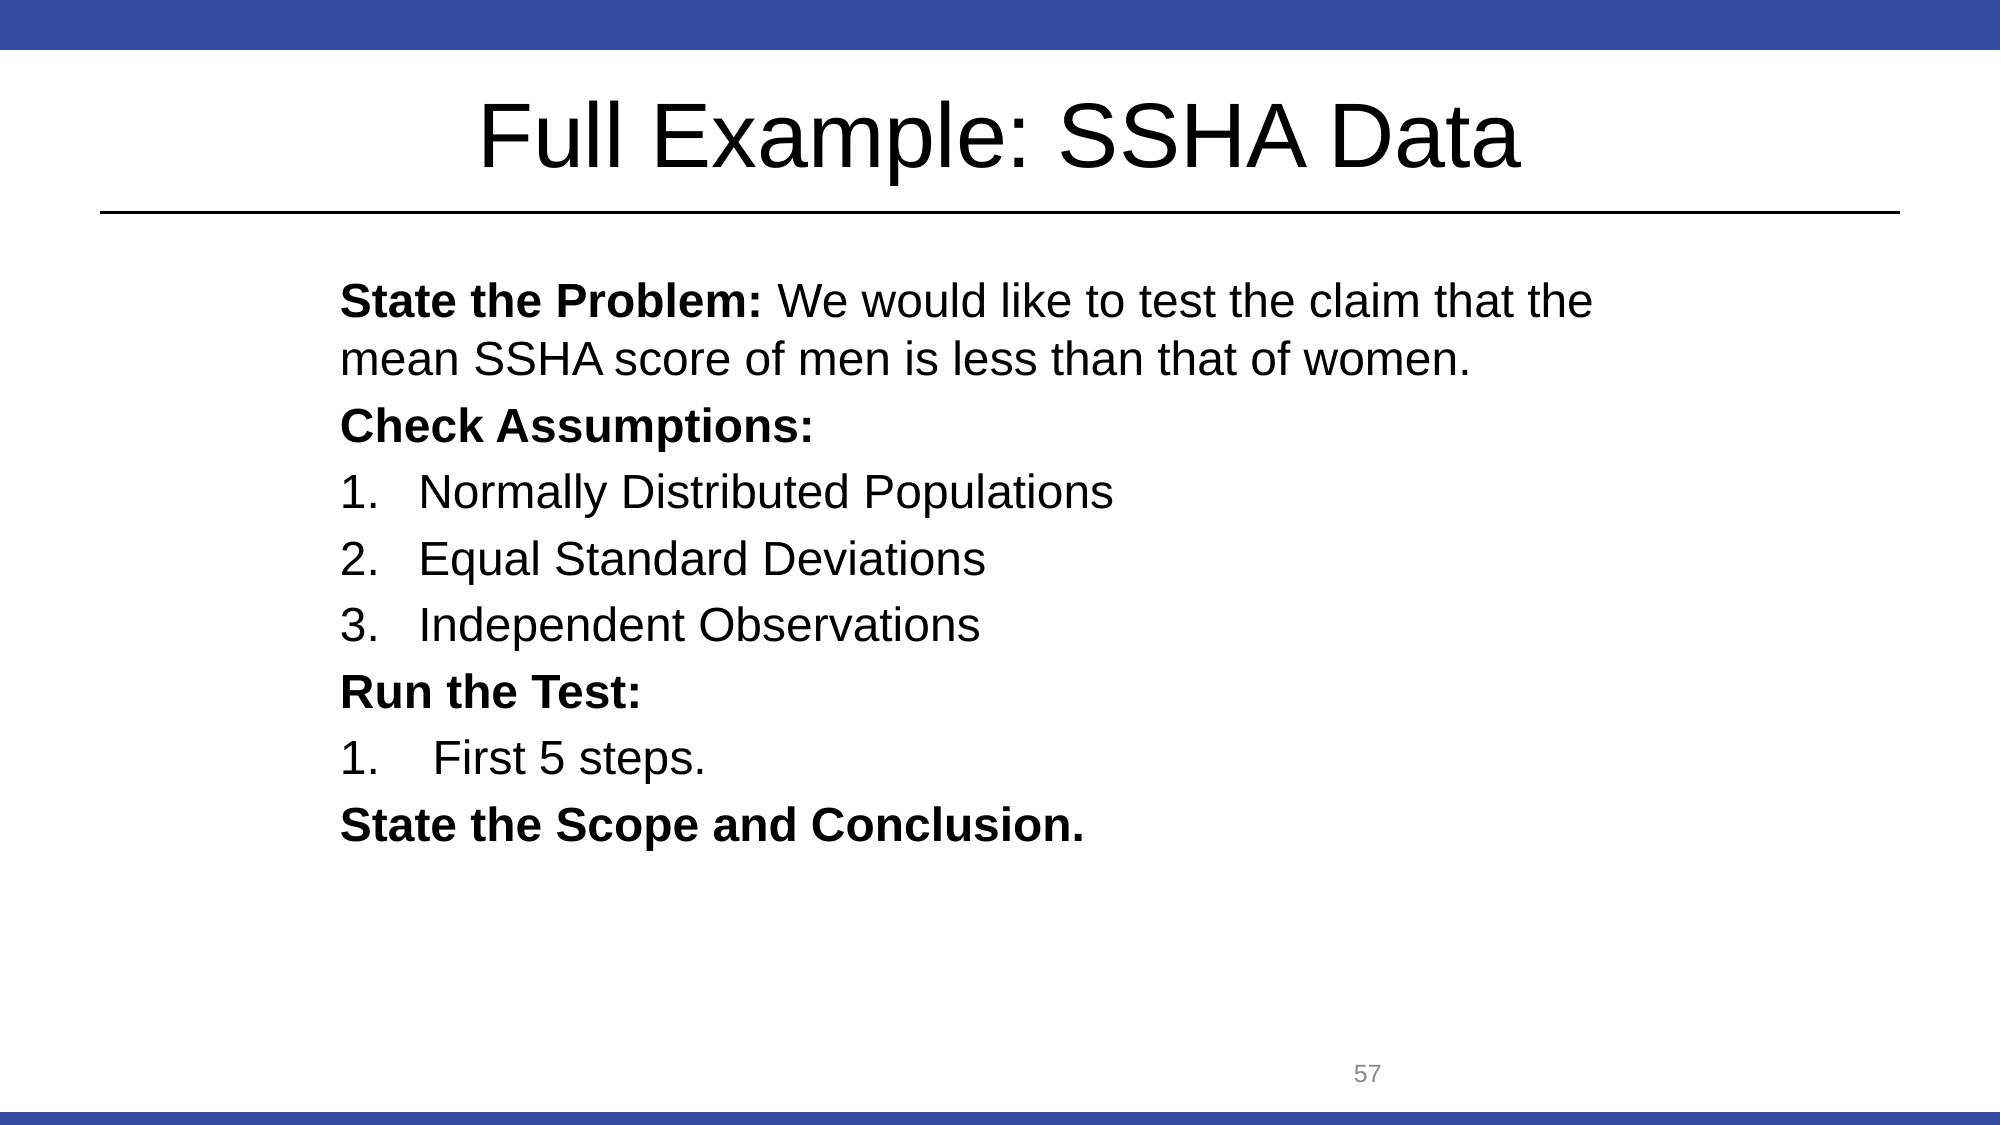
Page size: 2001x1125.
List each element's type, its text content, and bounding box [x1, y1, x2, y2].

slide_number 57 [1059, 1042, 1397, 1103]
title Full Example: SSHA Data [99, 37, 1900, 225]
list State the Problem: We would like to test the claim that the mean SSHA score of men is less than that of women. Check Assumptions: Normally Distributed Populations Equal Standard Deviations Independent Observations Run the Test: 1. First 5 steps. State the Scope and Conclusion. [324, 262, 1675, 863]
